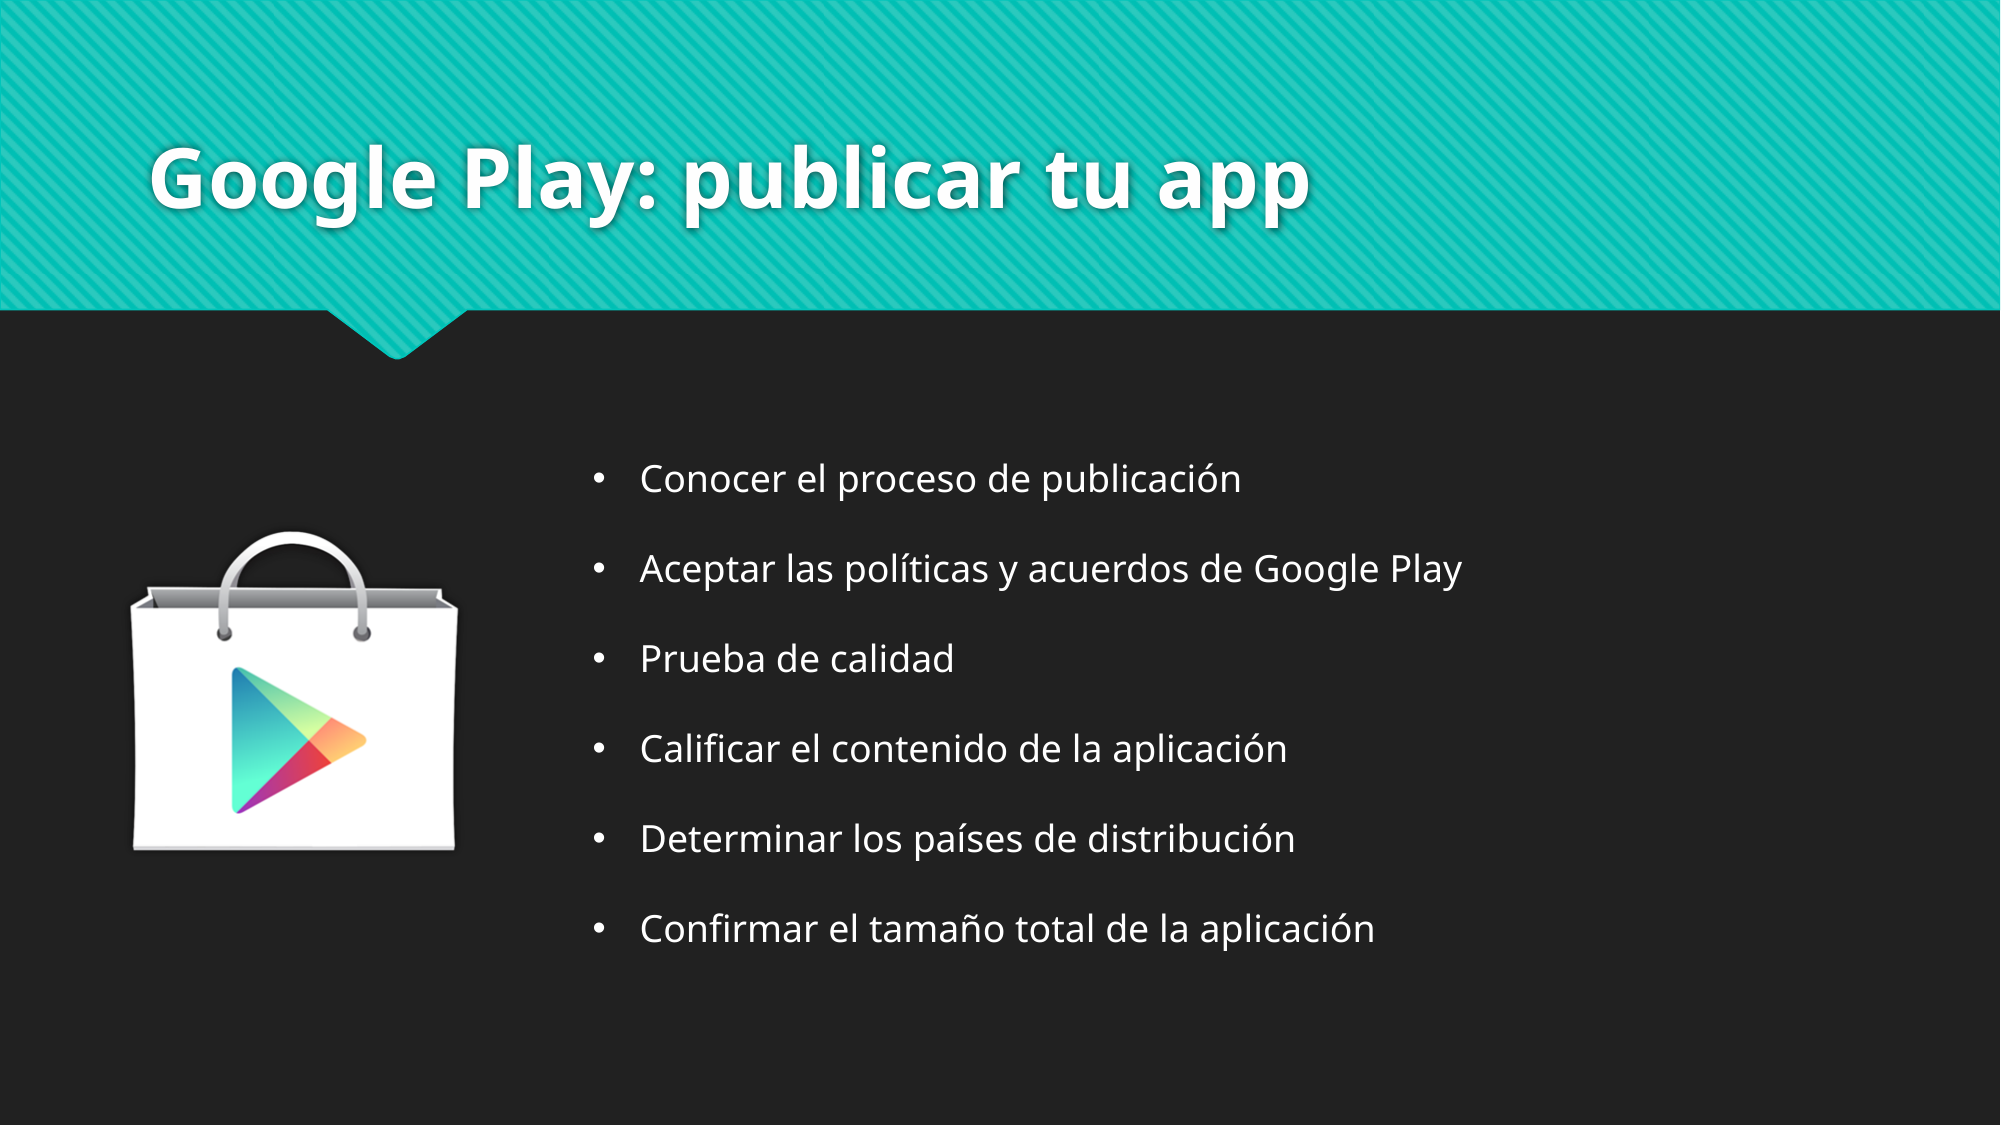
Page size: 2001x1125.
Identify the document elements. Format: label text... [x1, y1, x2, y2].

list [60, 512, 528, 870]
text_box Conocer el proceso de publicación Aceptar las políticas y acuerdos de Google Play Prueba de calidad Calificar el contenido de la aplicación Determinar los países de distribución Confirmar el tamaño total de la aplicación [577, 402, 1580, 958]
title Google Play: publicar tu app [132, 73, 1868, 233]
